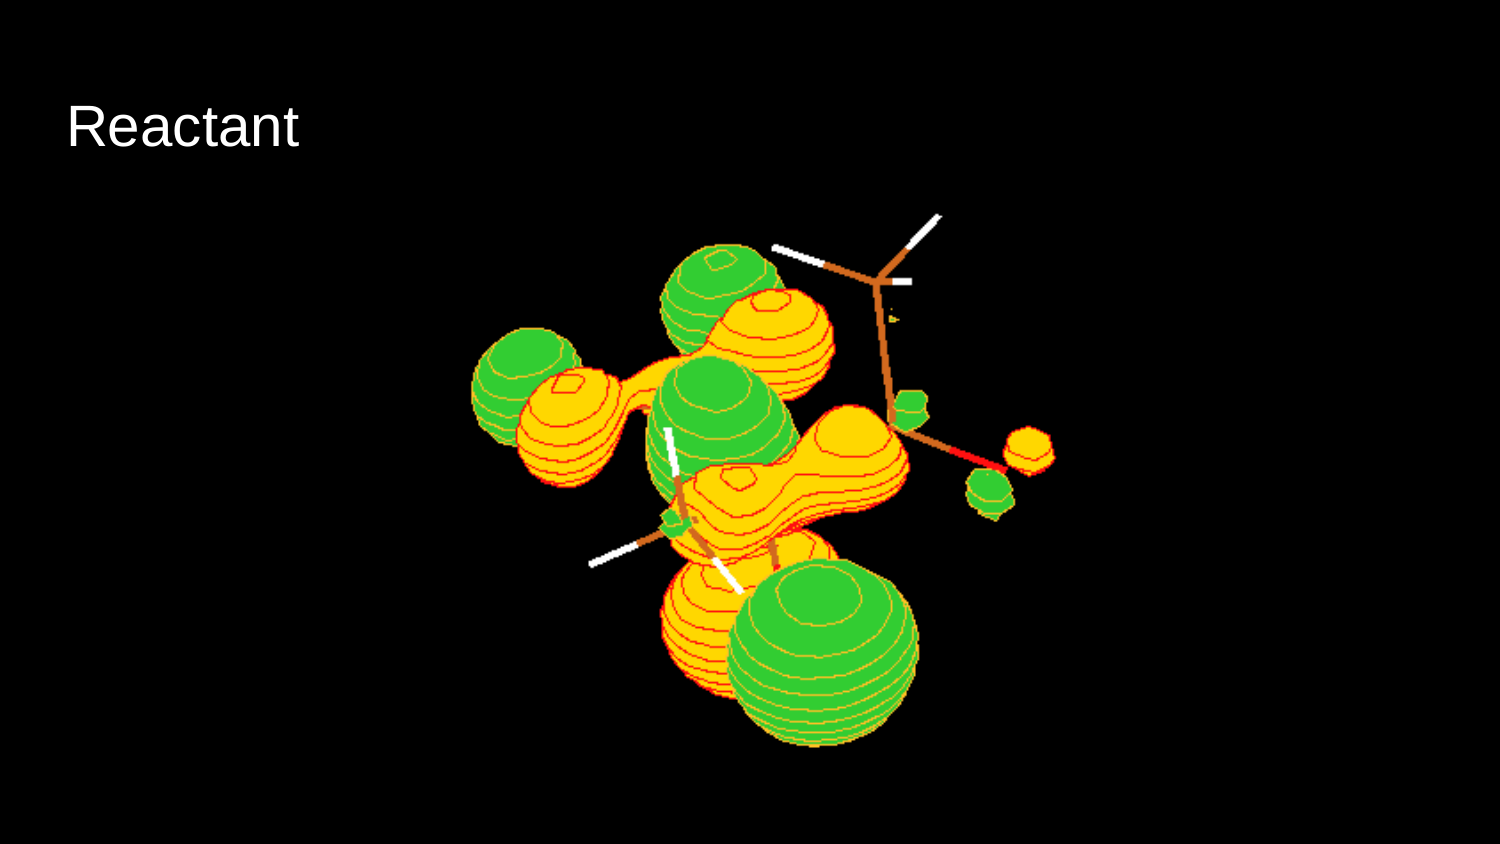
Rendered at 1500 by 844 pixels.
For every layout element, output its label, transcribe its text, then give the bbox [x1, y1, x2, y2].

title Reactant [51, 72, 1449, 167]
picture [421, 174, 1079, 765]
